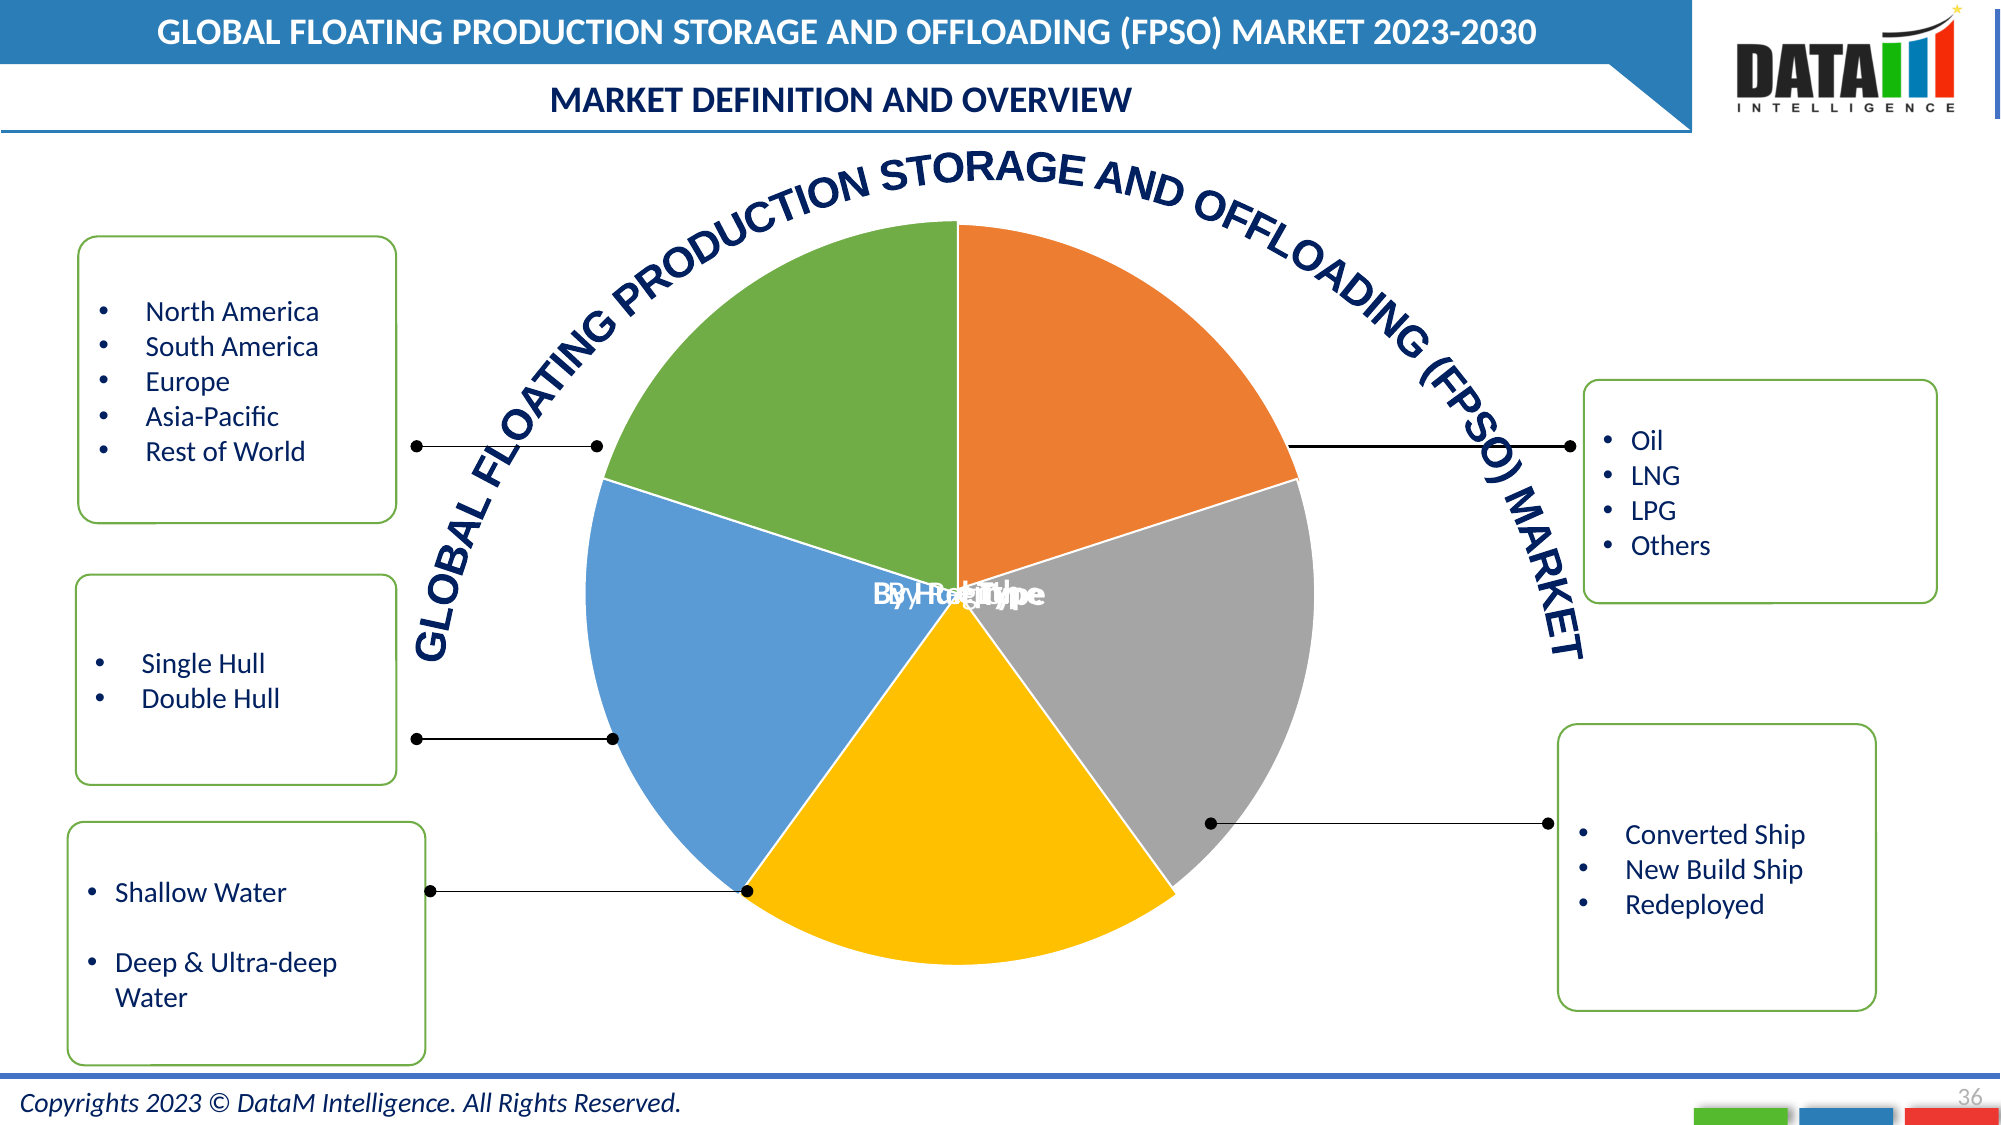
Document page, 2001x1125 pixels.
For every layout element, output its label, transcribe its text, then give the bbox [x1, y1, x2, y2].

picture [1716, 0, 1976, 120]
text_box Converted Ship New Build Ship Redeployed [1633, 723, 1878, 1012]
text_box MARKET DEFINITION AND OVERVIEW [0, 67, 1691, 127]
text_box Single Hull Double Hull [74, 573, 309, 786]
text_box Oil LNG LPG Others [1633, 378, 1938, 605]
slide_number 36 [1548, 1065, 1999, 1125]
text_box North America South America Europe Asia-Pacific Rest of World [77, 235, 309, 525]
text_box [309, 131, 1633, 1020]
text_box Shallow Water Deep & Ultra-deep Water [66, 820, 427, 1067]
